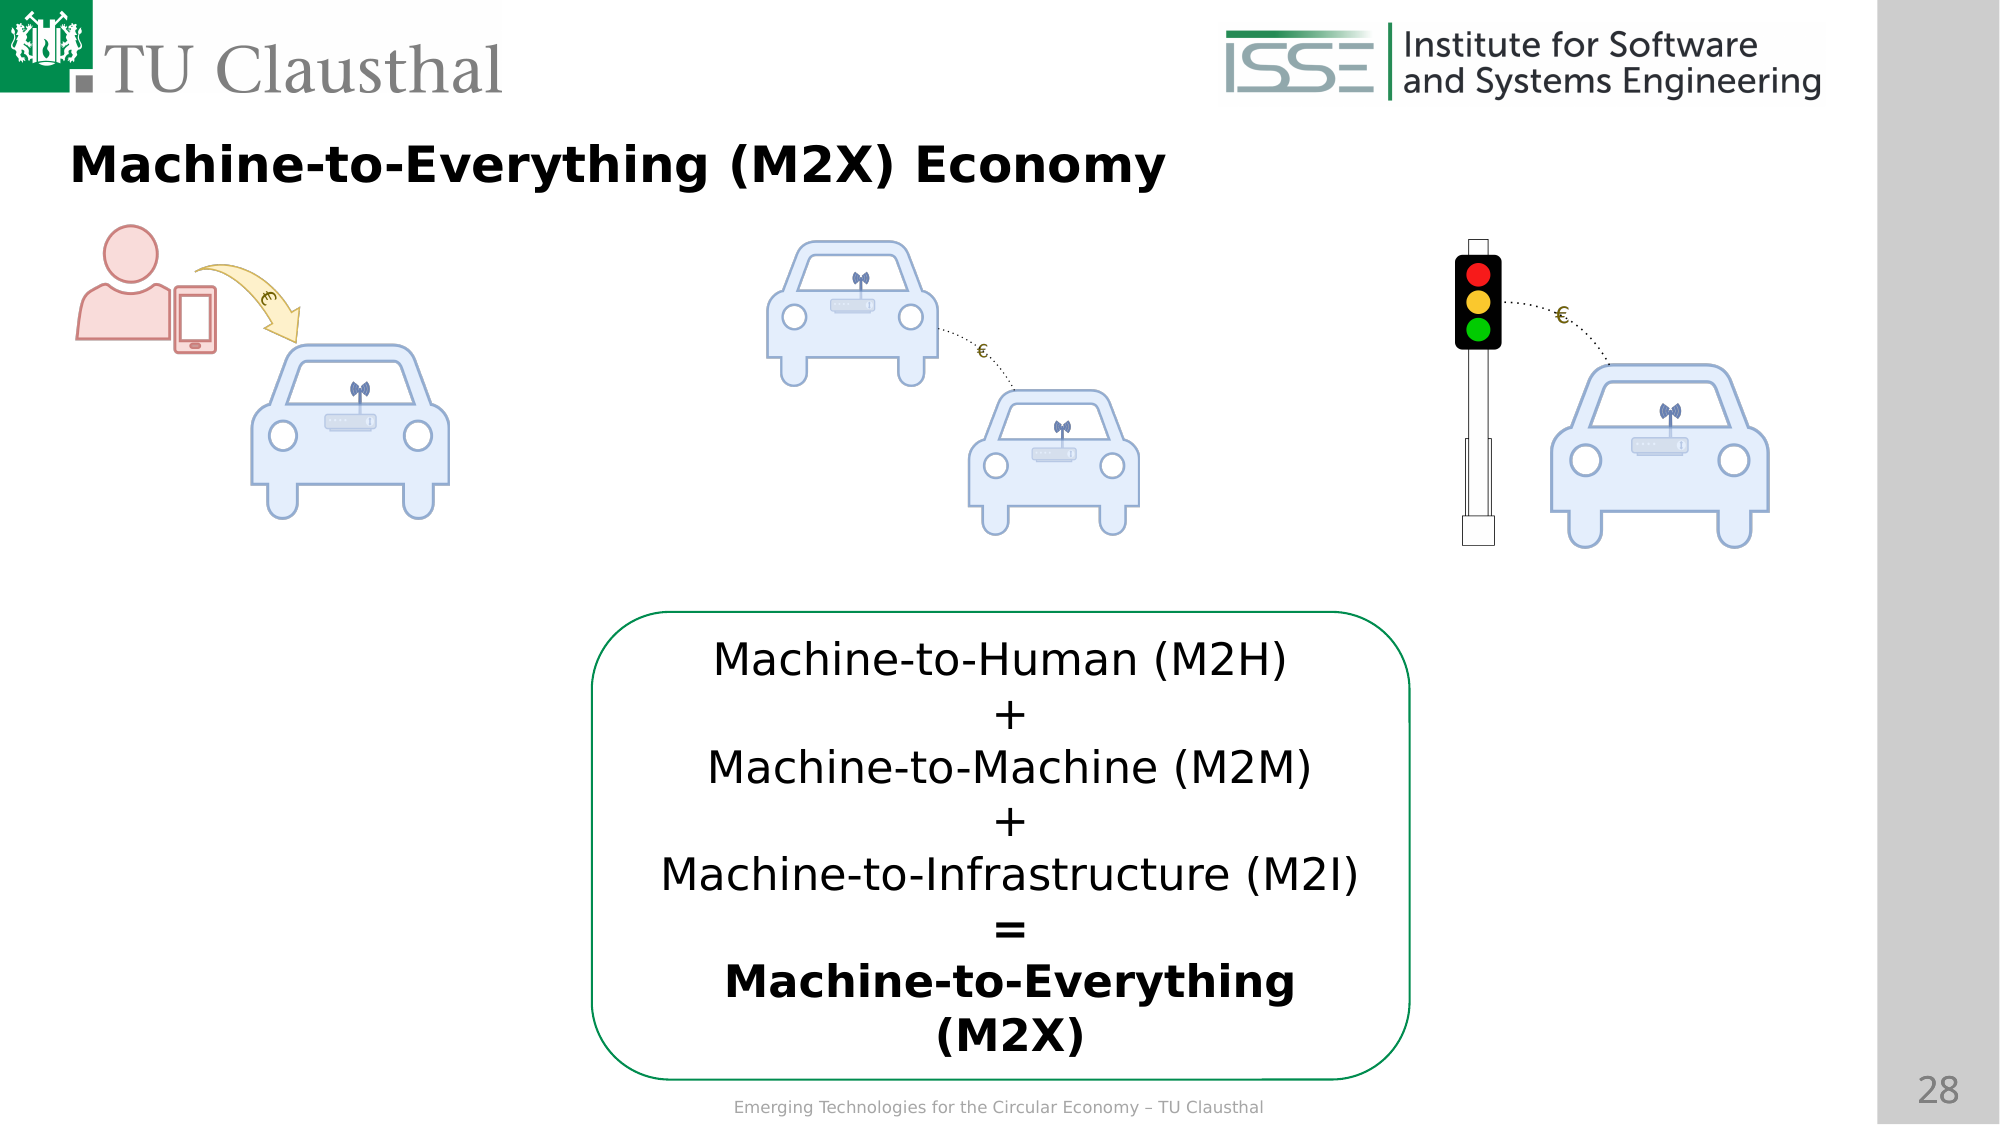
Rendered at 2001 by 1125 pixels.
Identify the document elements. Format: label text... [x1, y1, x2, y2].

picture [1454, 239, 1770, 555]
text_box Machine-to-Human (M2H) + Machine-to-Machine (M2M) + Machine-to-Infrastructure (M2I) = Machine-to-Everything (M2X) [590, 610, 1411, 1081]
text_box Machine-to-Everything (M2X) Economy [55, 125, 1819, 208]
picture [0, 0, 502, 93]
picture [74, 224, 450, 525]
text_box [68, 404, 1931, 1125]
picture [1218, 22, 1826, 107]
picture [765, 240, 1140, 540]
